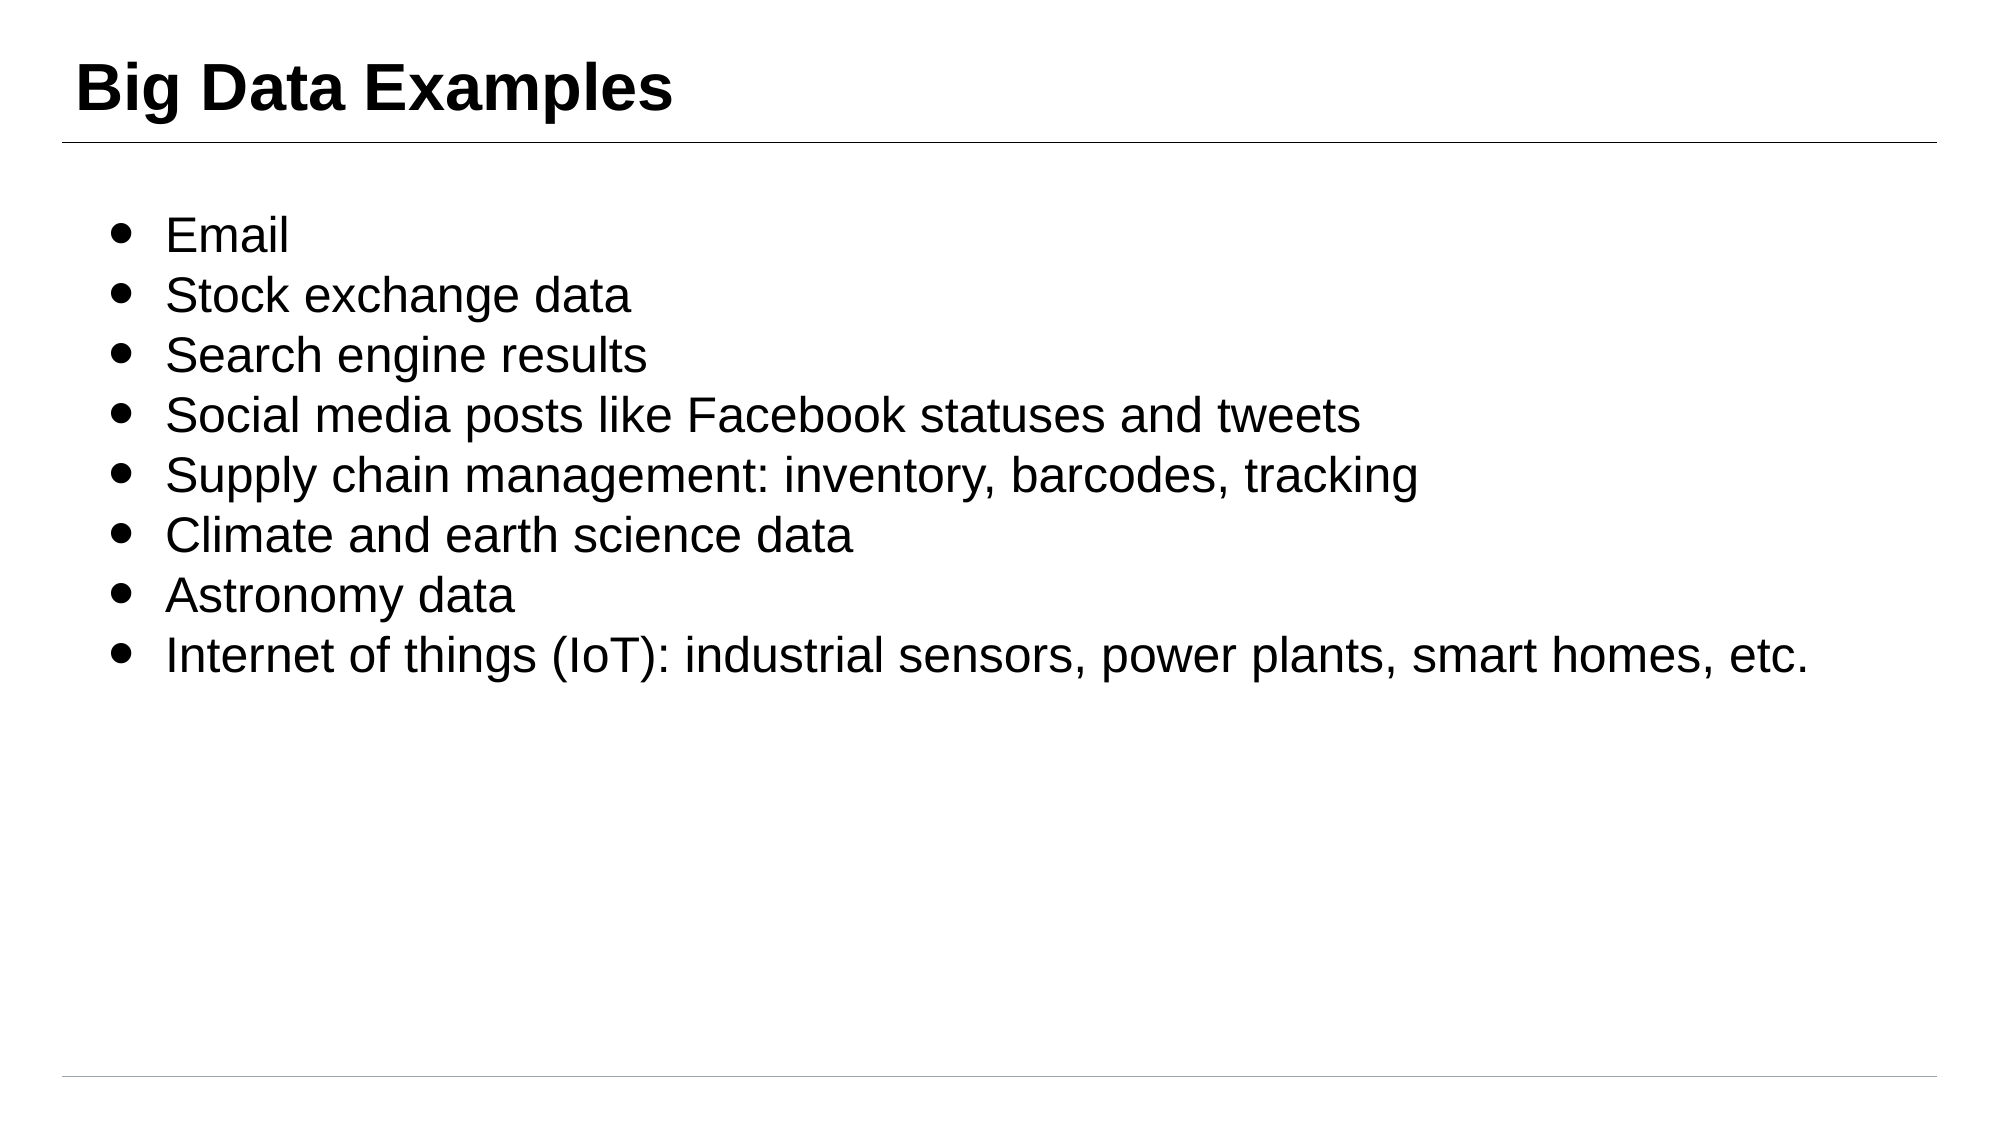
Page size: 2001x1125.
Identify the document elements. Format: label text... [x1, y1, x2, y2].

title Big Data Examples [0, 49, 2000, 129]
list Email Stock exchange data Search engine results Social media posts like Facebook statuses and tweets Supply chain management: inventory, barcodes, tracking Climate and earth science data Astronomy data Internet of things (IoT): industrial sensors, power plants, smart homes, etc. [33, 195, 1916, 930]
